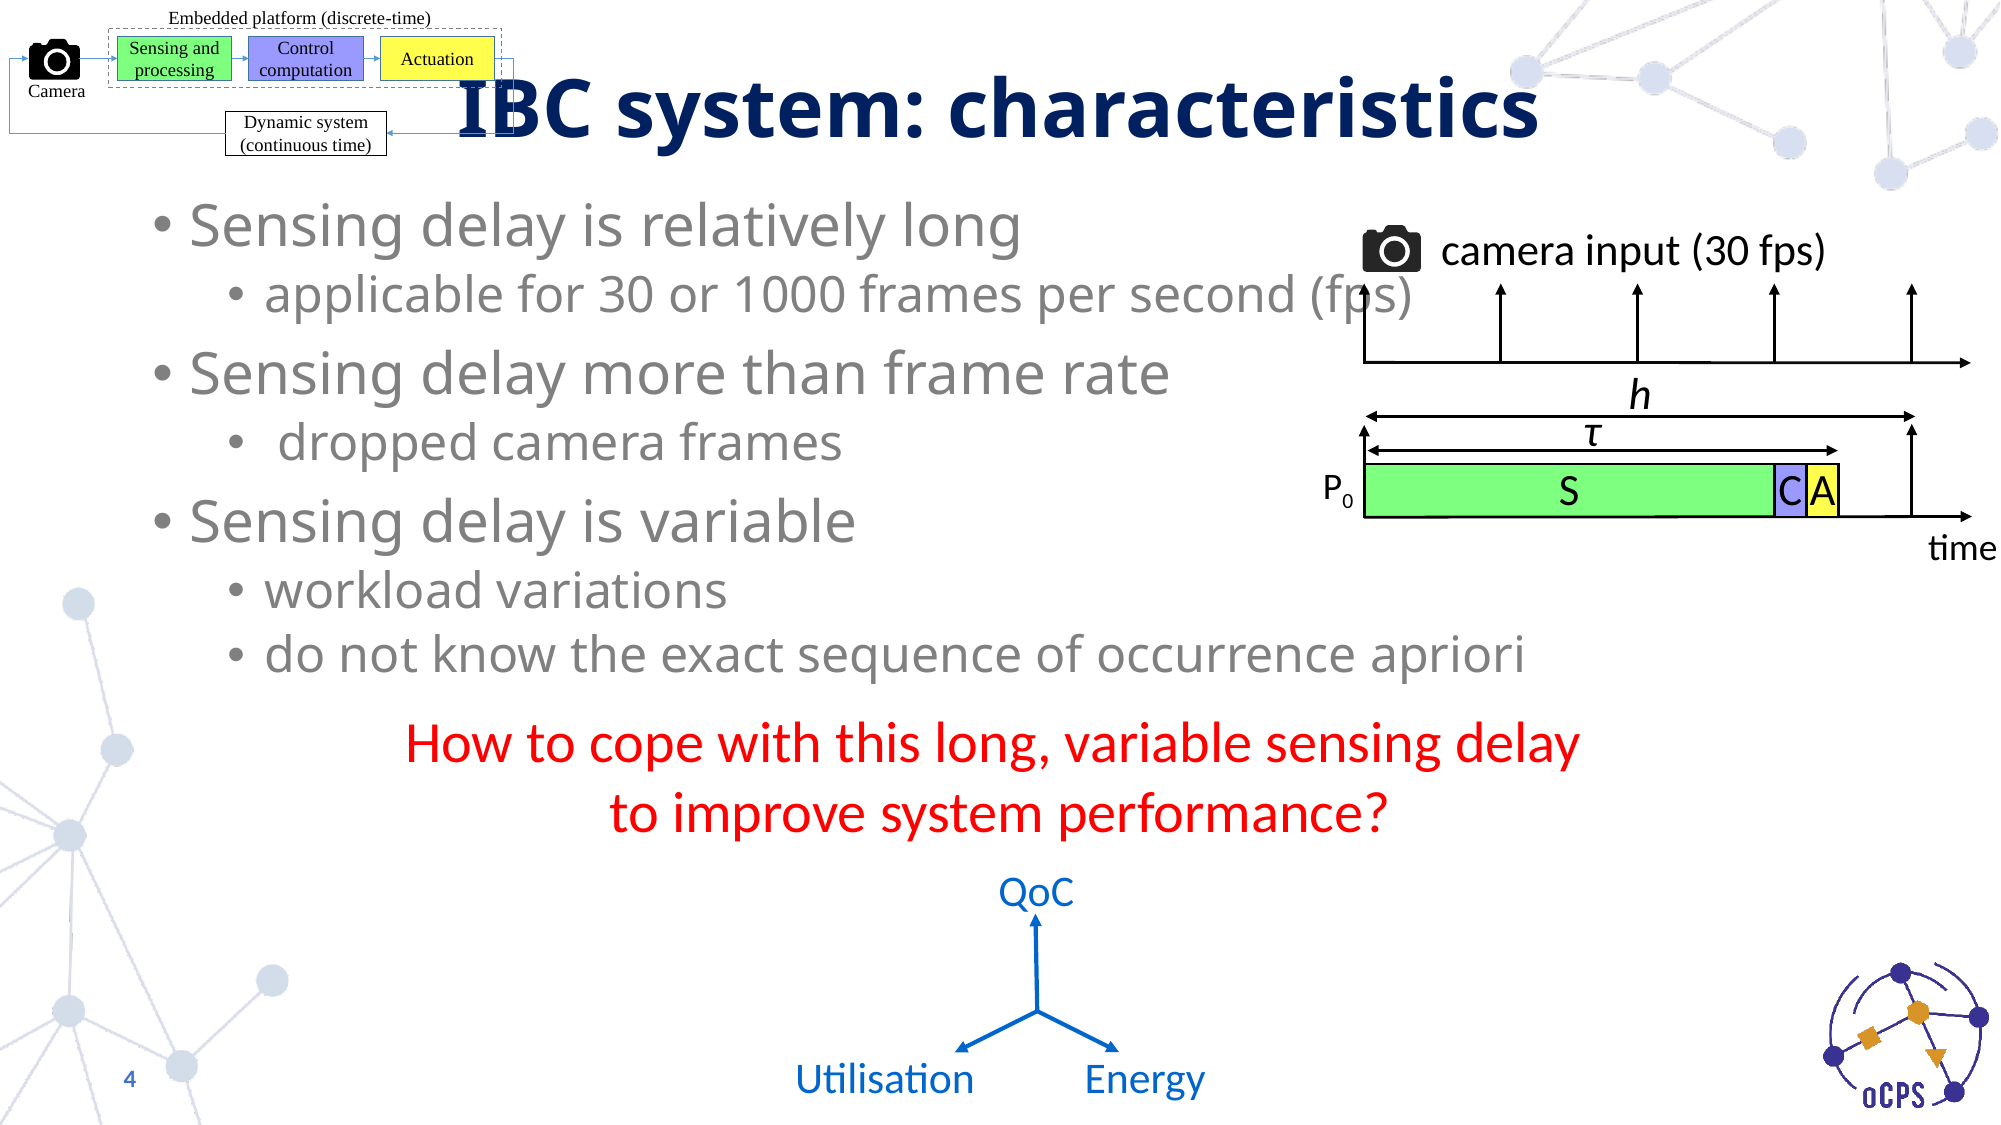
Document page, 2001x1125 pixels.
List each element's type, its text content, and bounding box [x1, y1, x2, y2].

picture [8, 0, 515, 168]
picture [1823, 962, 1989, 1108]
text_box 4 [108, 1047, 559, 1108]
text_box How to cope with this long, variable sensing delay to improve system performance? [161, 697, 1839, 852]
picture [1351, 209, 1985, 546]
picture [0, 575, 319, 1125]
title IBC system: characteristics [515, 59, 1863, 163]
text_box P0 [1308, 454, 1351, 521]
text_box time [1913, 515, 2000, 575]
list Sensing delay is relatively long applicable for 30 or 1000 frames per second (fps) Sensing delay more than frame rate dropped camera frames Sensing delay is variable workload variations do not know the exact sequence of occurrence apriori [137, 188, 1863, 993]
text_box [793, 862, 1207, 1103]
